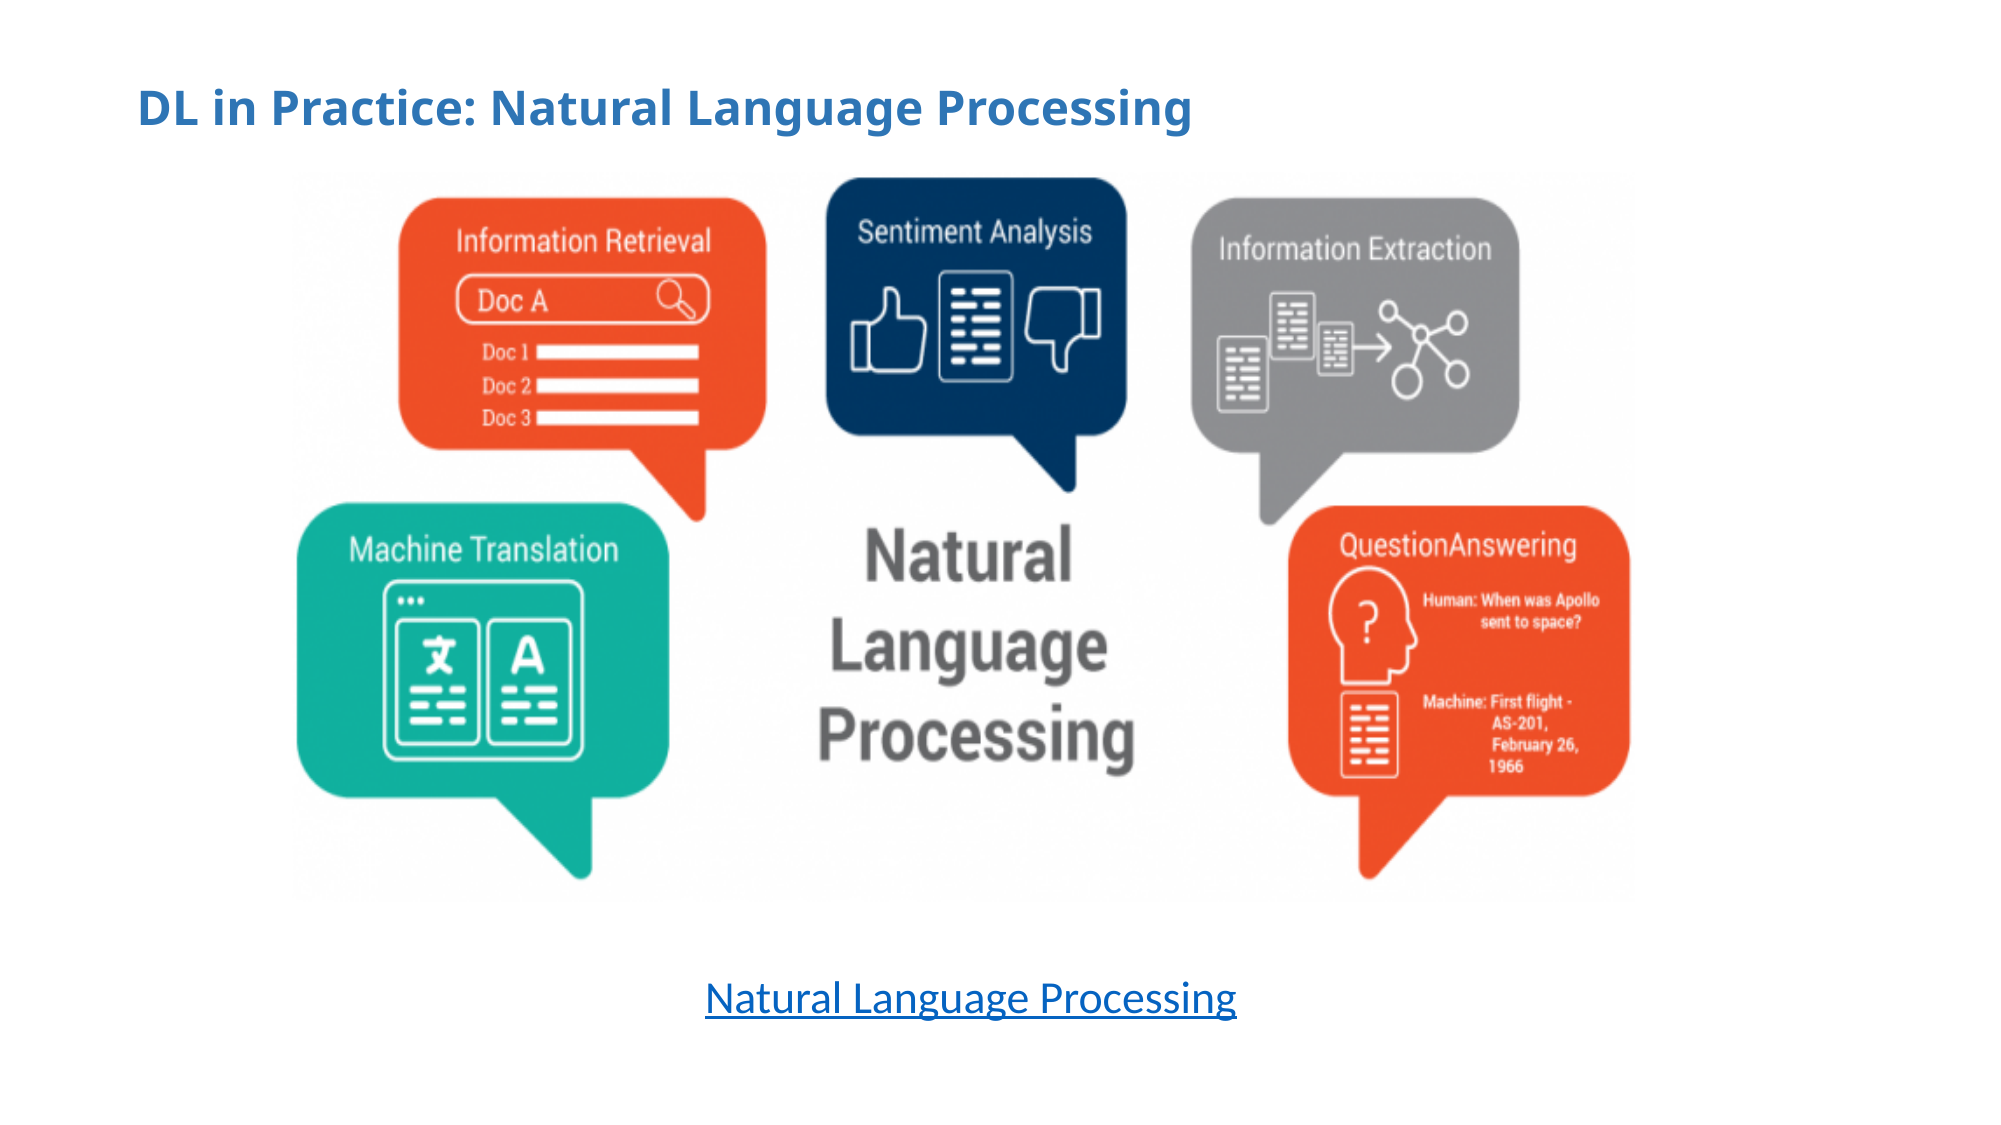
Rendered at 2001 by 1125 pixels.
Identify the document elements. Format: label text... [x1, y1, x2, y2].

text_box Natural Language Processing [491, 952, 1451, 1047]
picture [292, 172, 1636, 902]
title DL in Practice: Natural Language Processing [121, 70, 1756, 149]
